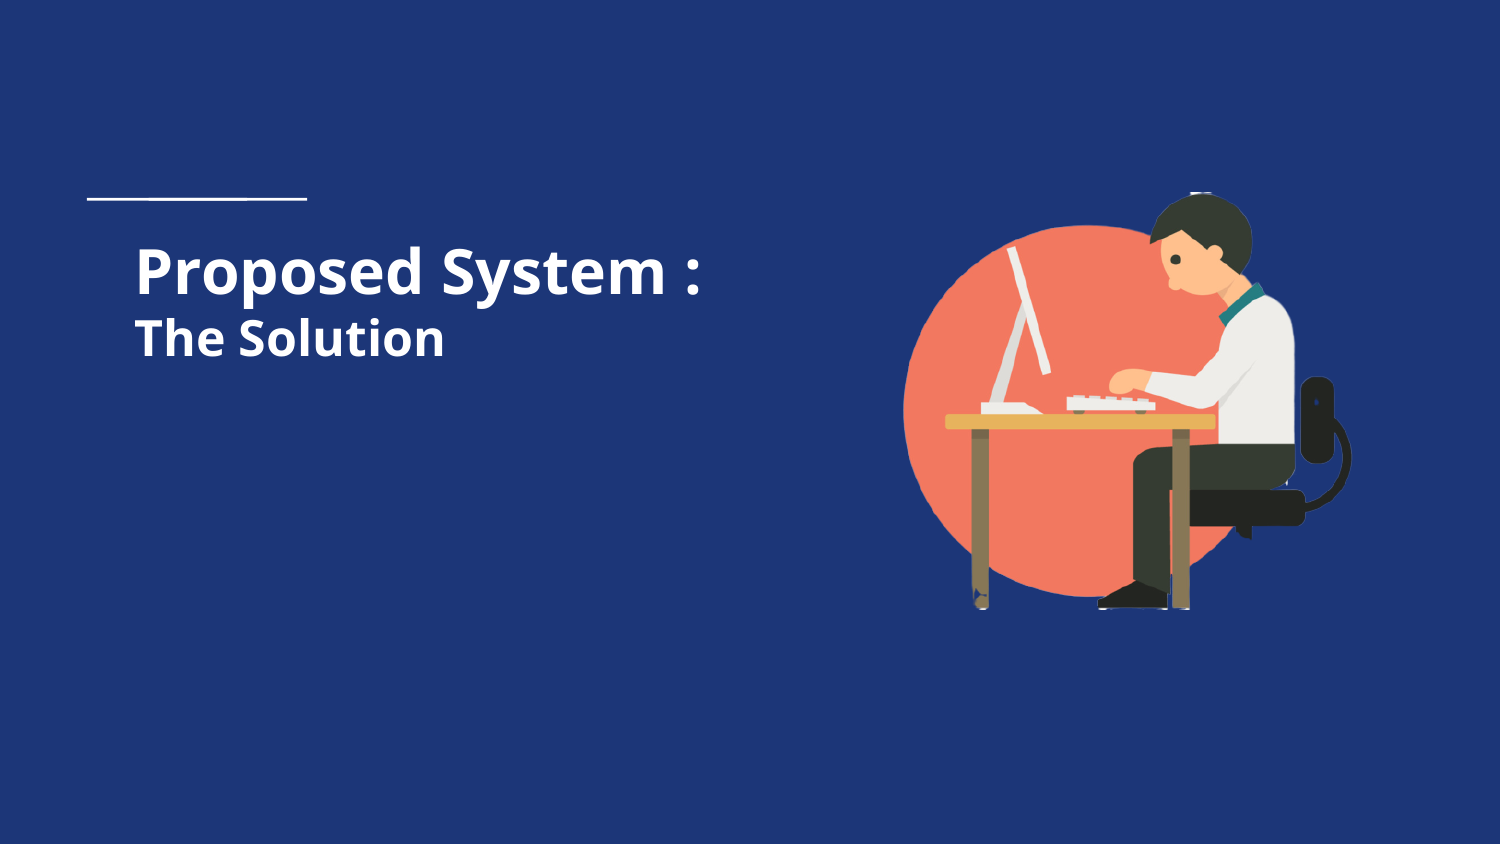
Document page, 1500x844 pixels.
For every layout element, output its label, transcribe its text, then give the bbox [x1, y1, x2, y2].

title Proposed System : The Solution [119, 216, 867, 466]
picture [872, 192, 1382, 611]
